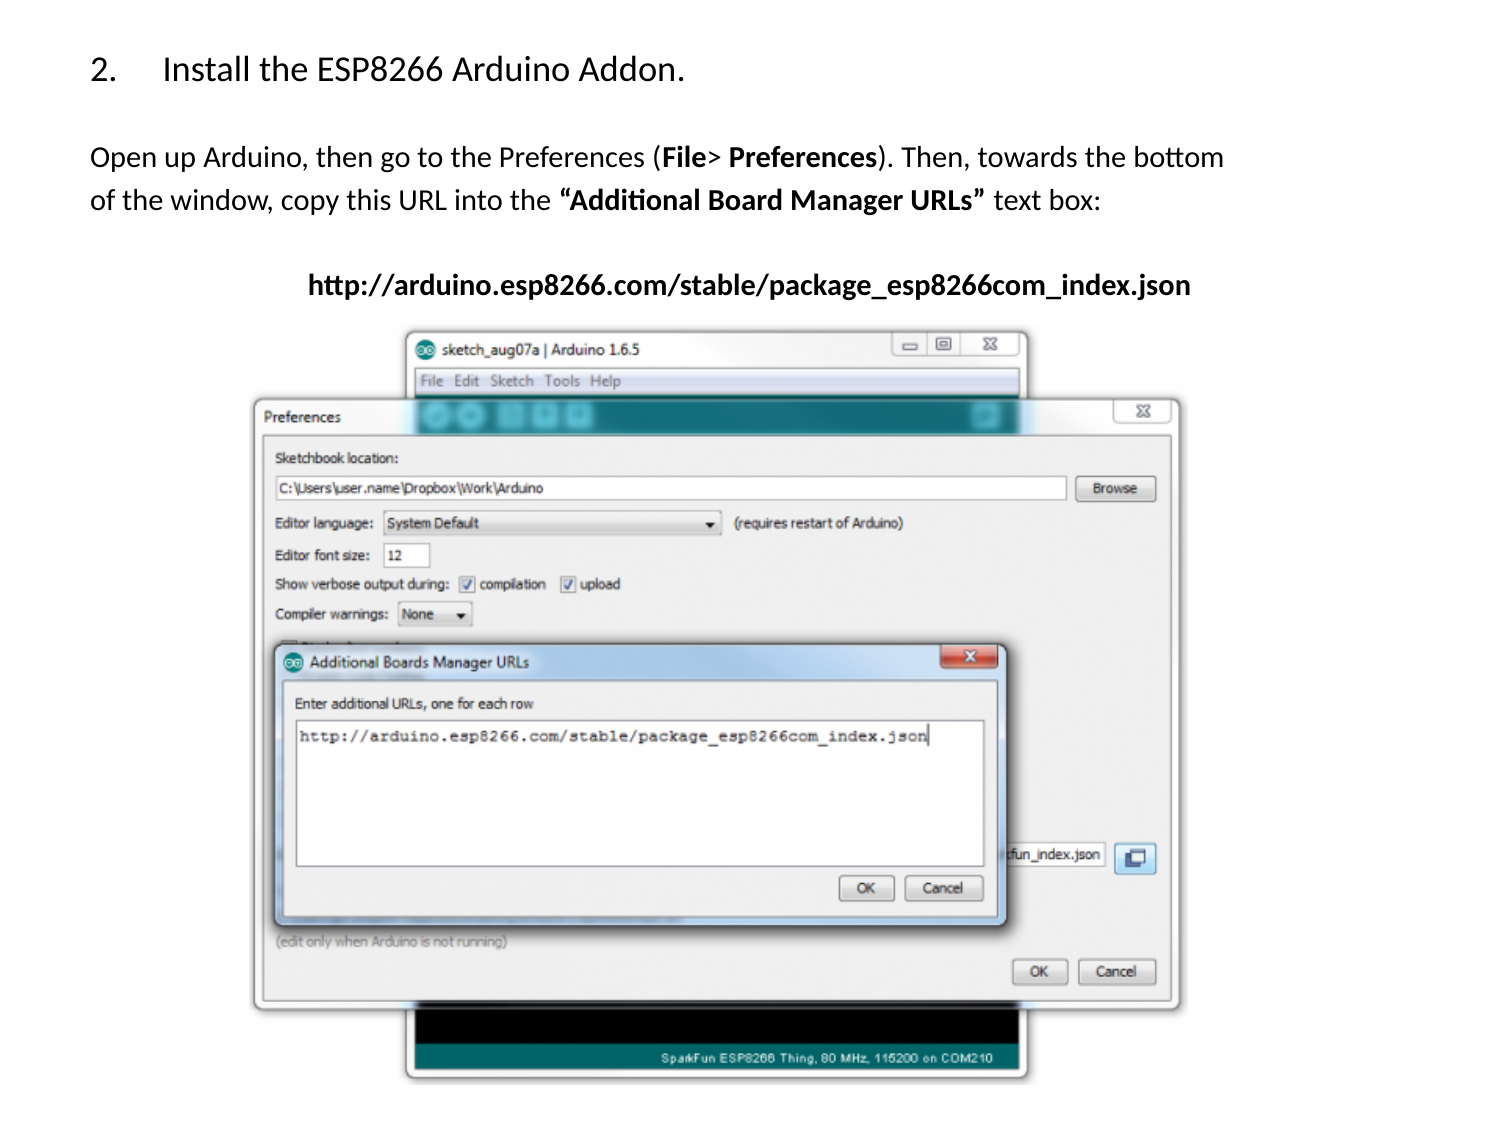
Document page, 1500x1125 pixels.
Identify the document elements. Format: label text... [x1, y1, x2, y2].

picture [249, 324, 1188, 1085]
list Install the ESP8266 Arduino Addon. Open up Arduino, then go to the Preferences (File> Preferences). Then, towards the bottom of the window, copy this URL into the “Additional Board Manager URLs” text box: http://arduino.esp8266.com/stable/package_esp8266com_index.json [75, 37, 1425, 313]
